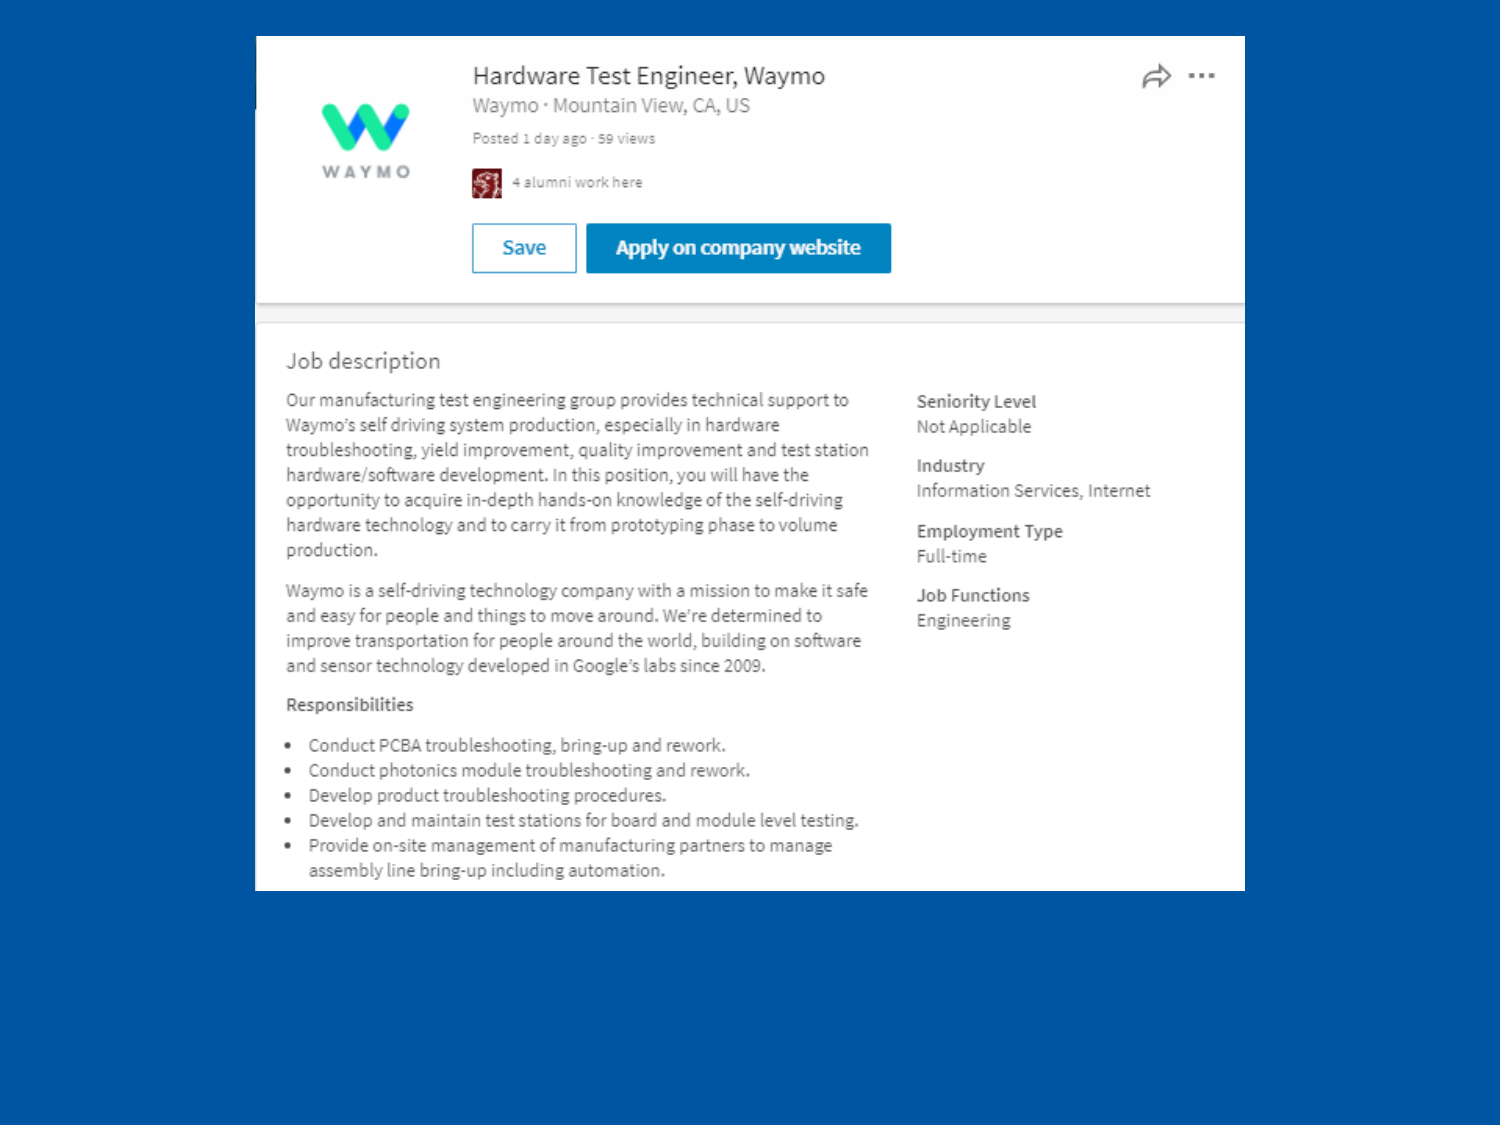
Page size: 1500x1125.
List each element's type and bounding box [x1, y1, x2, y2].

picture [255, 36, 1245, 891]
